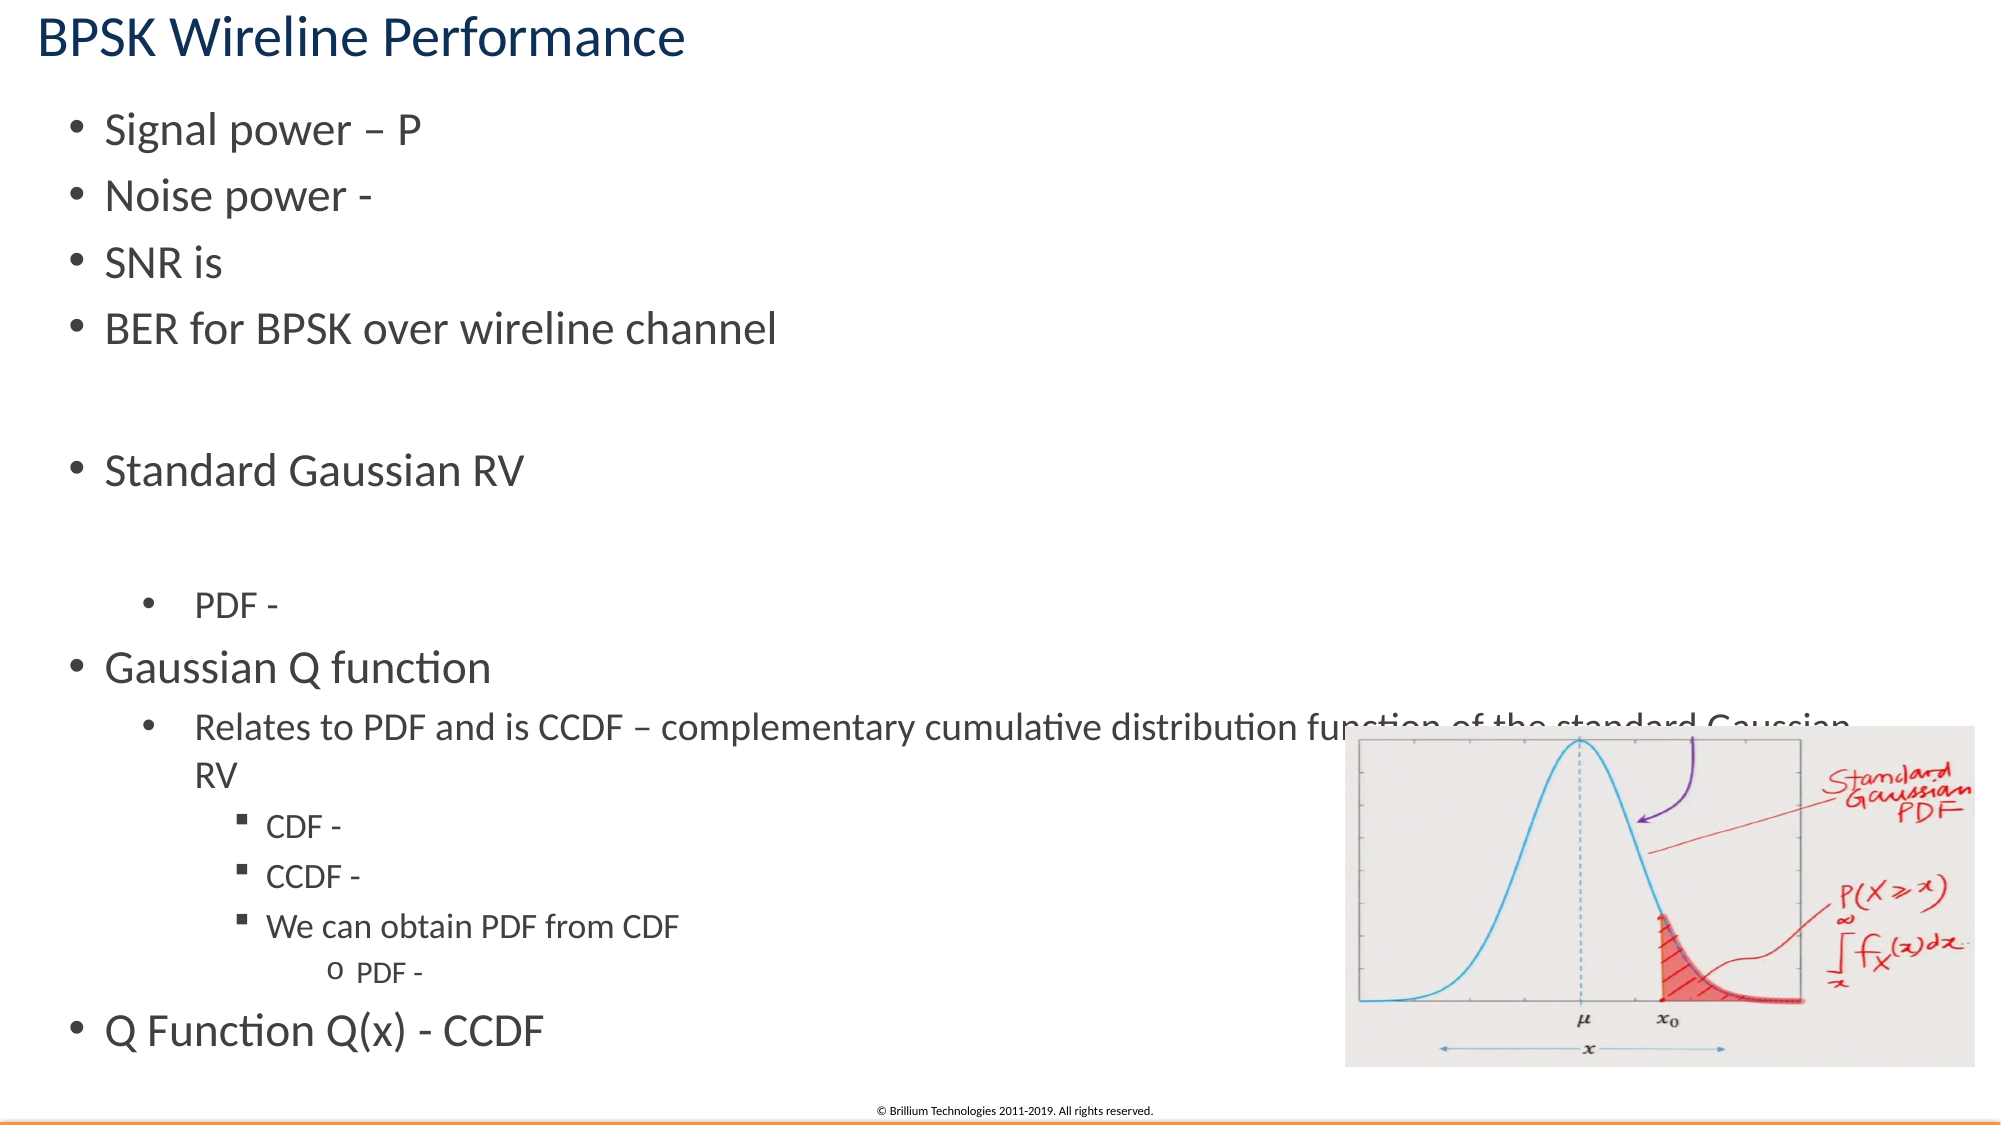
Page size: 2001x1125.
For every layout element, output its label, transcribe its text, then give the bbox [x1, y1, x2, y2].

picture [1345, 726, 1975, 1068]
title BPSK Wireline Performance [22, 0, 1900, 66]
